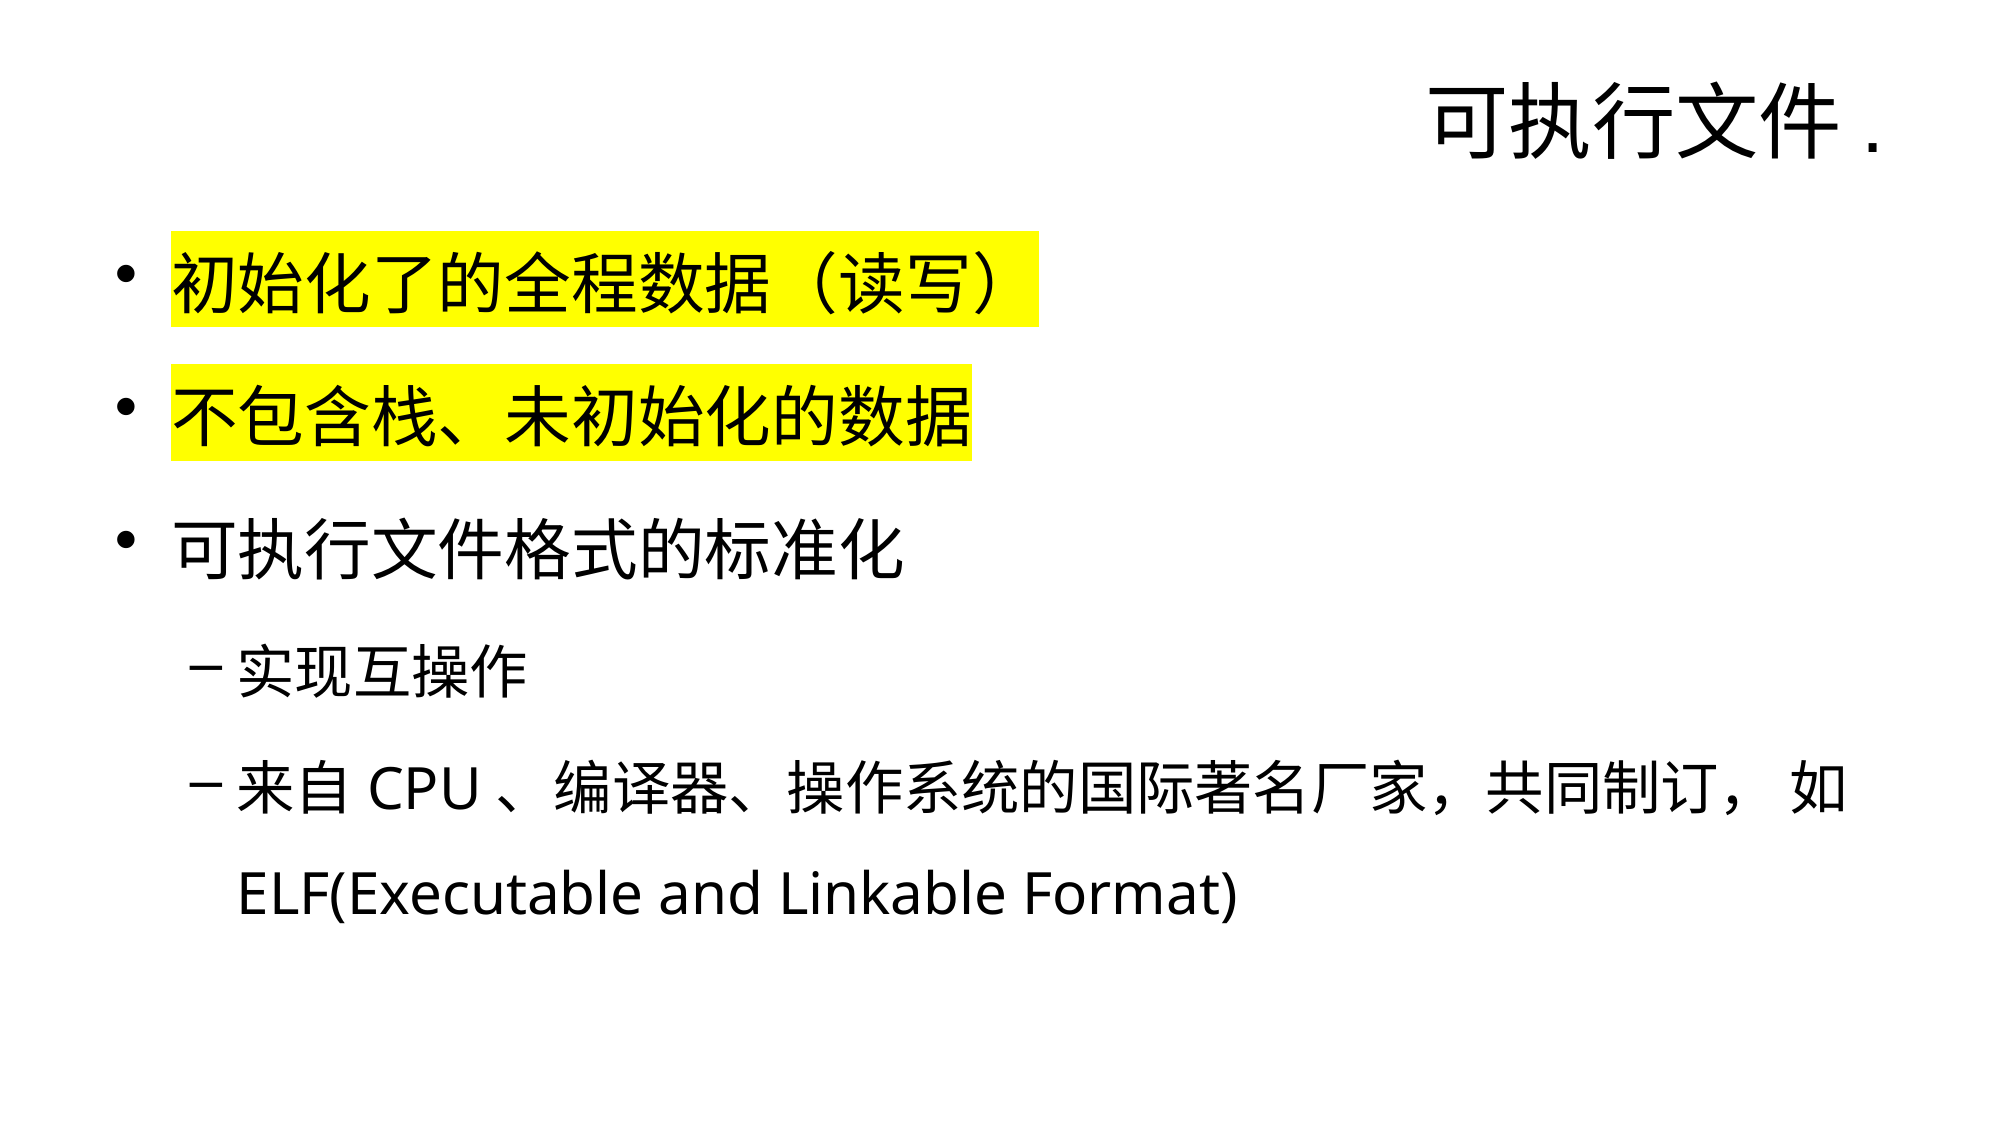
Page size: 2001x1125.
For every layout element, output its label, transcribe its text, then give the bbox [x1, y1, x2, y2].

list 初始化了的全程数据（读写） 不包含栈、未初始化的数据 可执行文件格式的标准化 实现互操作 来自CPU、编译器、操作系统的国际著名厂家，共同制订， 如ELF(Executable and Linkable Format) [99, 193, 1901, 1006]
title 可执行文件. [99, 44, 1901, 193]
